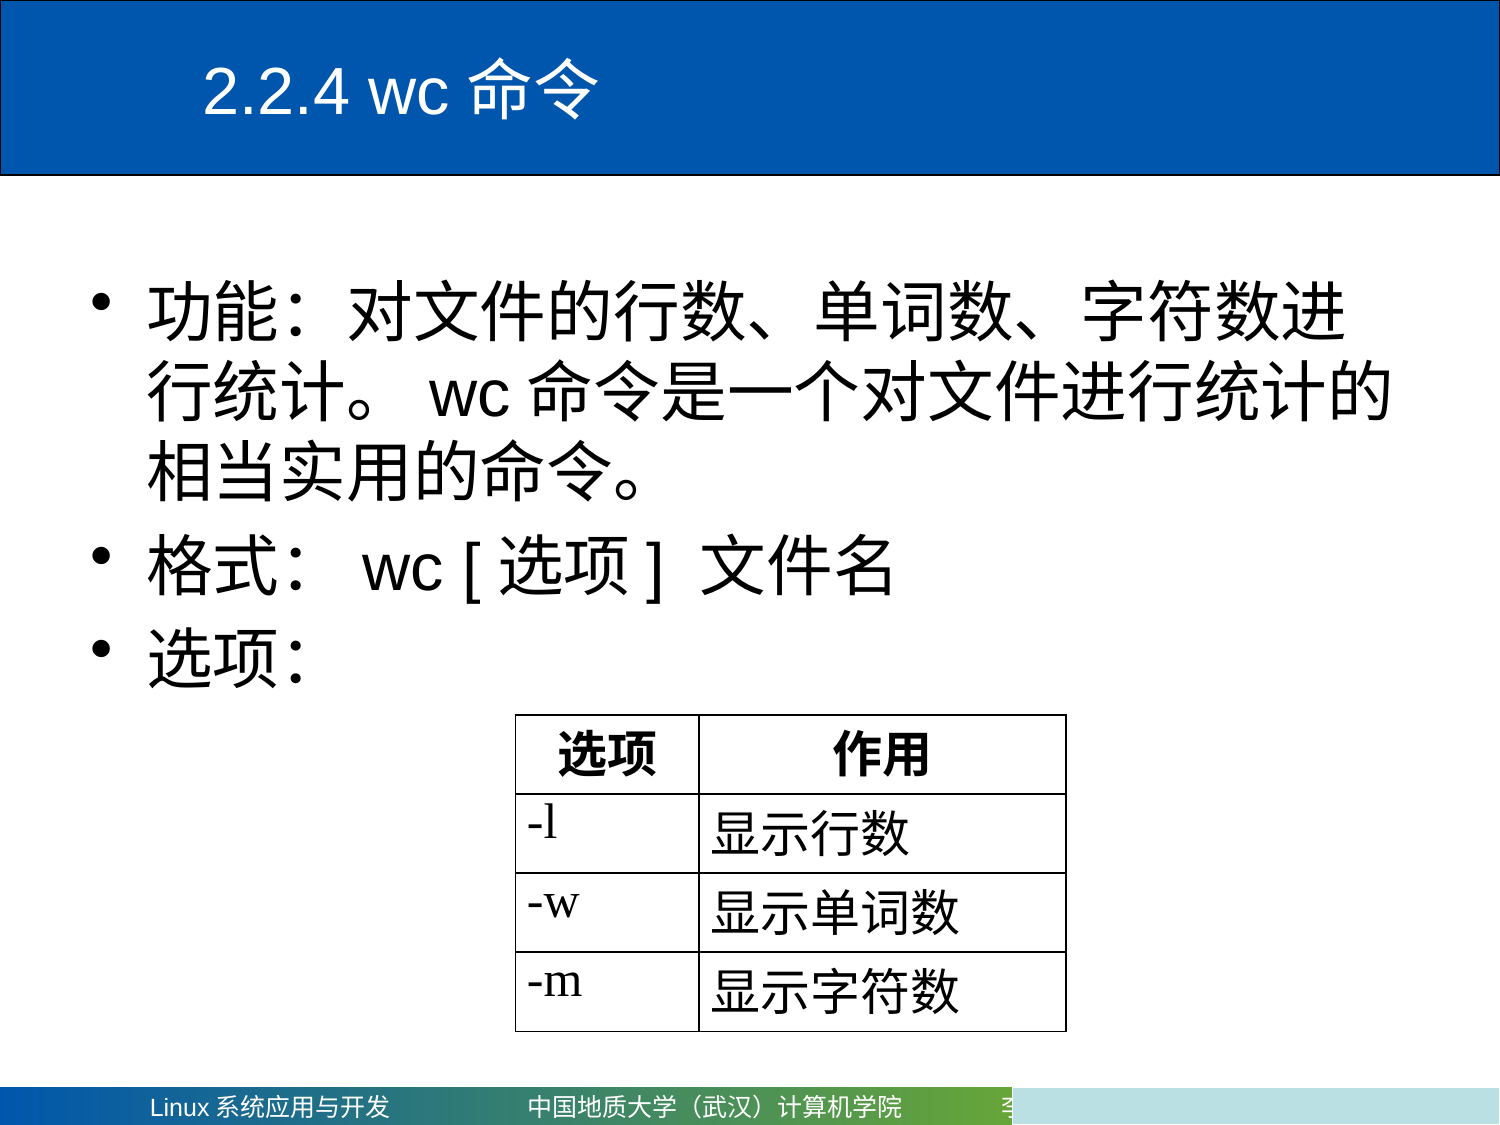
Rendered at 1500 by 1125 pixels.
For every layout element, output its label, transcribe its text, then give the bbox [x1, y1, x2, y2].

table_cell 显示字符数 [700, 953, 1065, 1031]
table_cell -m [516, 953, 698, 1031]
table_cell 显示行数 [700, 795, 1065, 872]
list 功能：对文件的行数、单词数、字符数进行统计。wc命令是一个对文件进行统计的相当实用的命令。 格式：wc [选项] 文件名 选项： [75, 262, 1425, 1005]
title 2.2.4 wc命令 [187, 12, 1500, 163]
table_header 选项 [516, 716, 698, 793]
table_cell 显示单词数 [700, 874, 1065, 951]
table_cell -l [516, 795, 698, 872]
table_header 作用 [700, 716, 1065, 793]
table_cell -w [516, 874, 698, 951]
